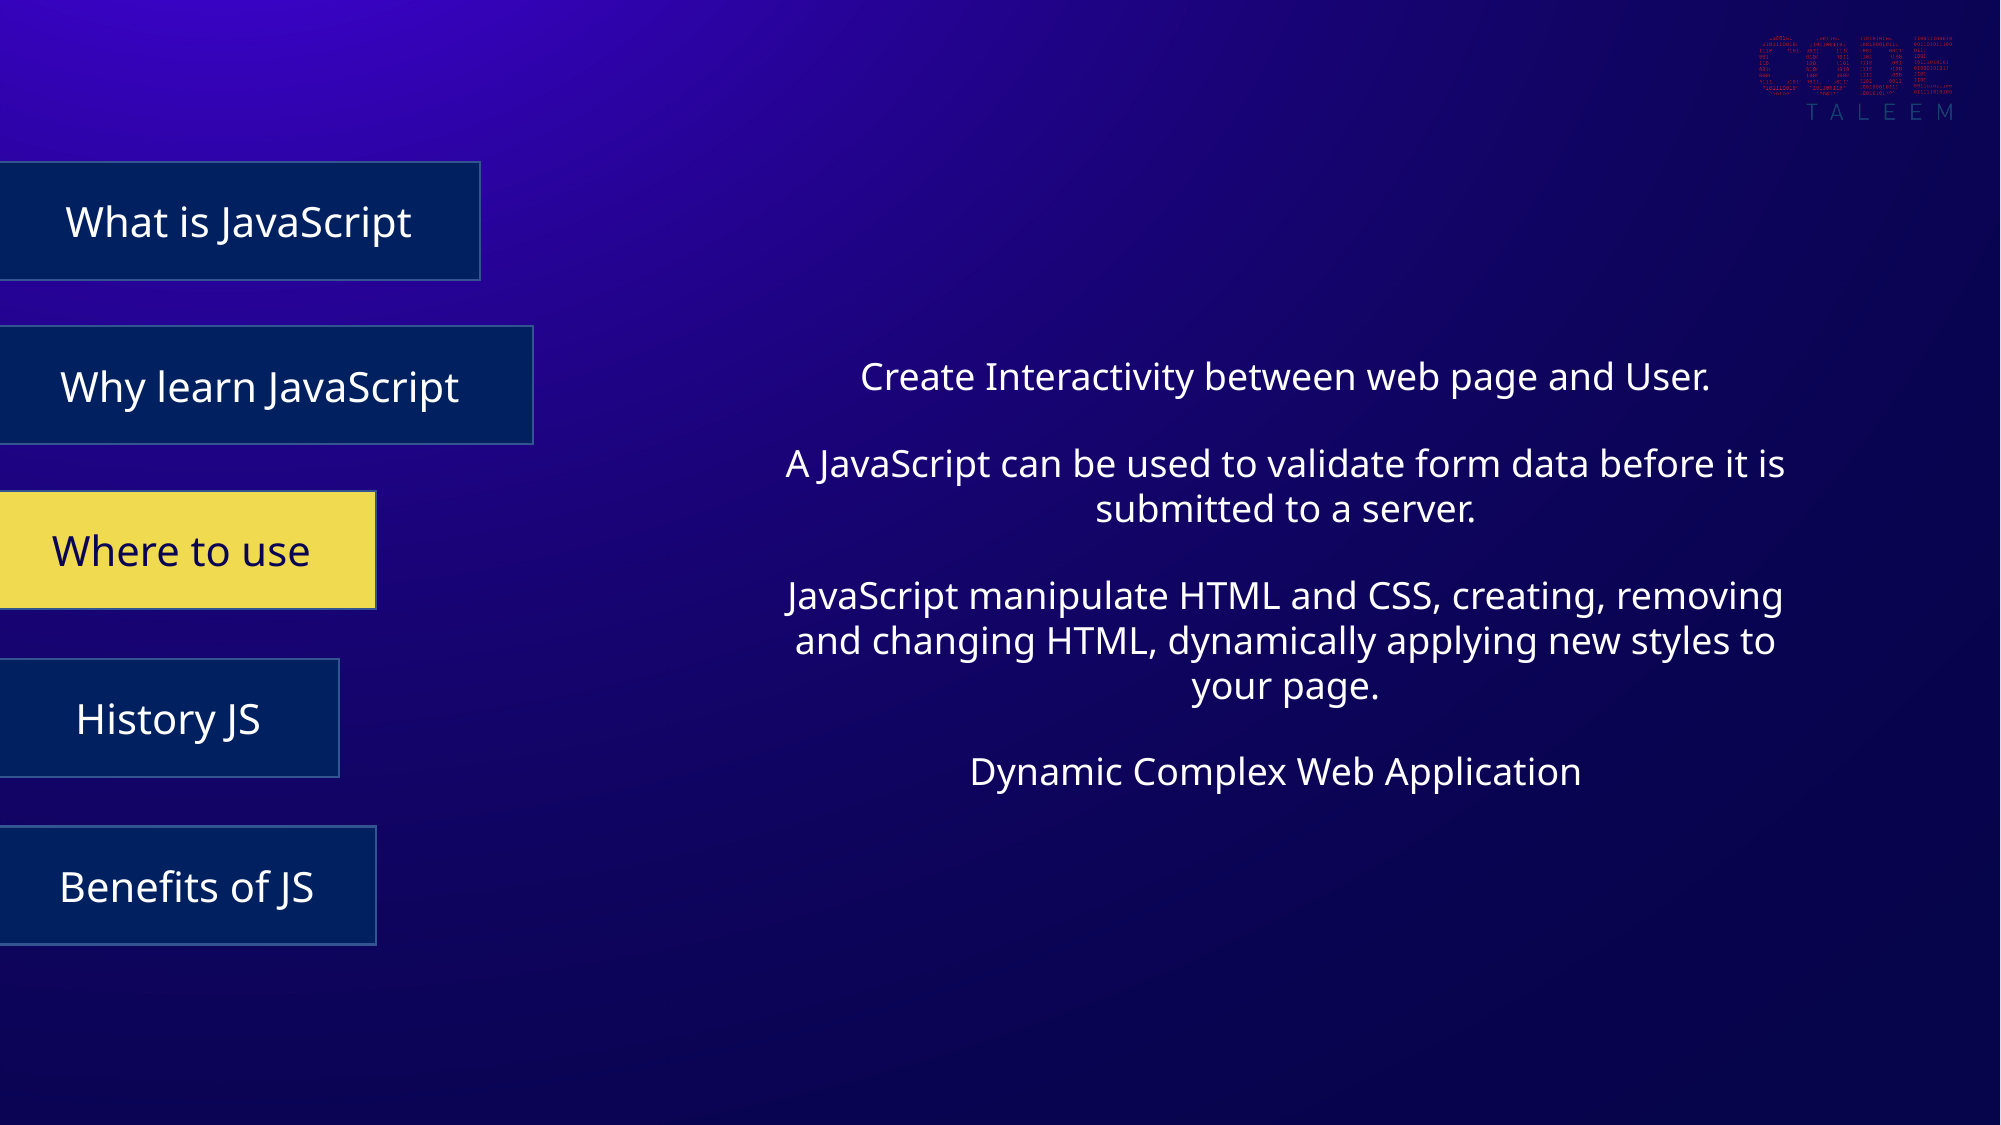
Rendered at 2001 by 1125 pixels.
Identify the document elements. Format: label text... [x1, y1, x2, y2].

text_box Where to use [0, 490, 377, 610]
text_box Why learn JavaScript [0, 325, 534, 445]
text_box Create Interactivity between web page and User. A JavaScript can be used to validate form data before it is submitted to a server. JavaScript manipulate HTML and CSS, creating, removing and changing HTML, dynamically applying new styles to your page. Dynamic Complex Web Application [768, 345, 1804, 801]
text_box History JS [0, 658, 340, 778]
text_box What is JavaScript [0, 161, 481, 281]
text_box Benefits of JS [0, 825, 377, 946]
picture [0, 0, 2001, 1125]
